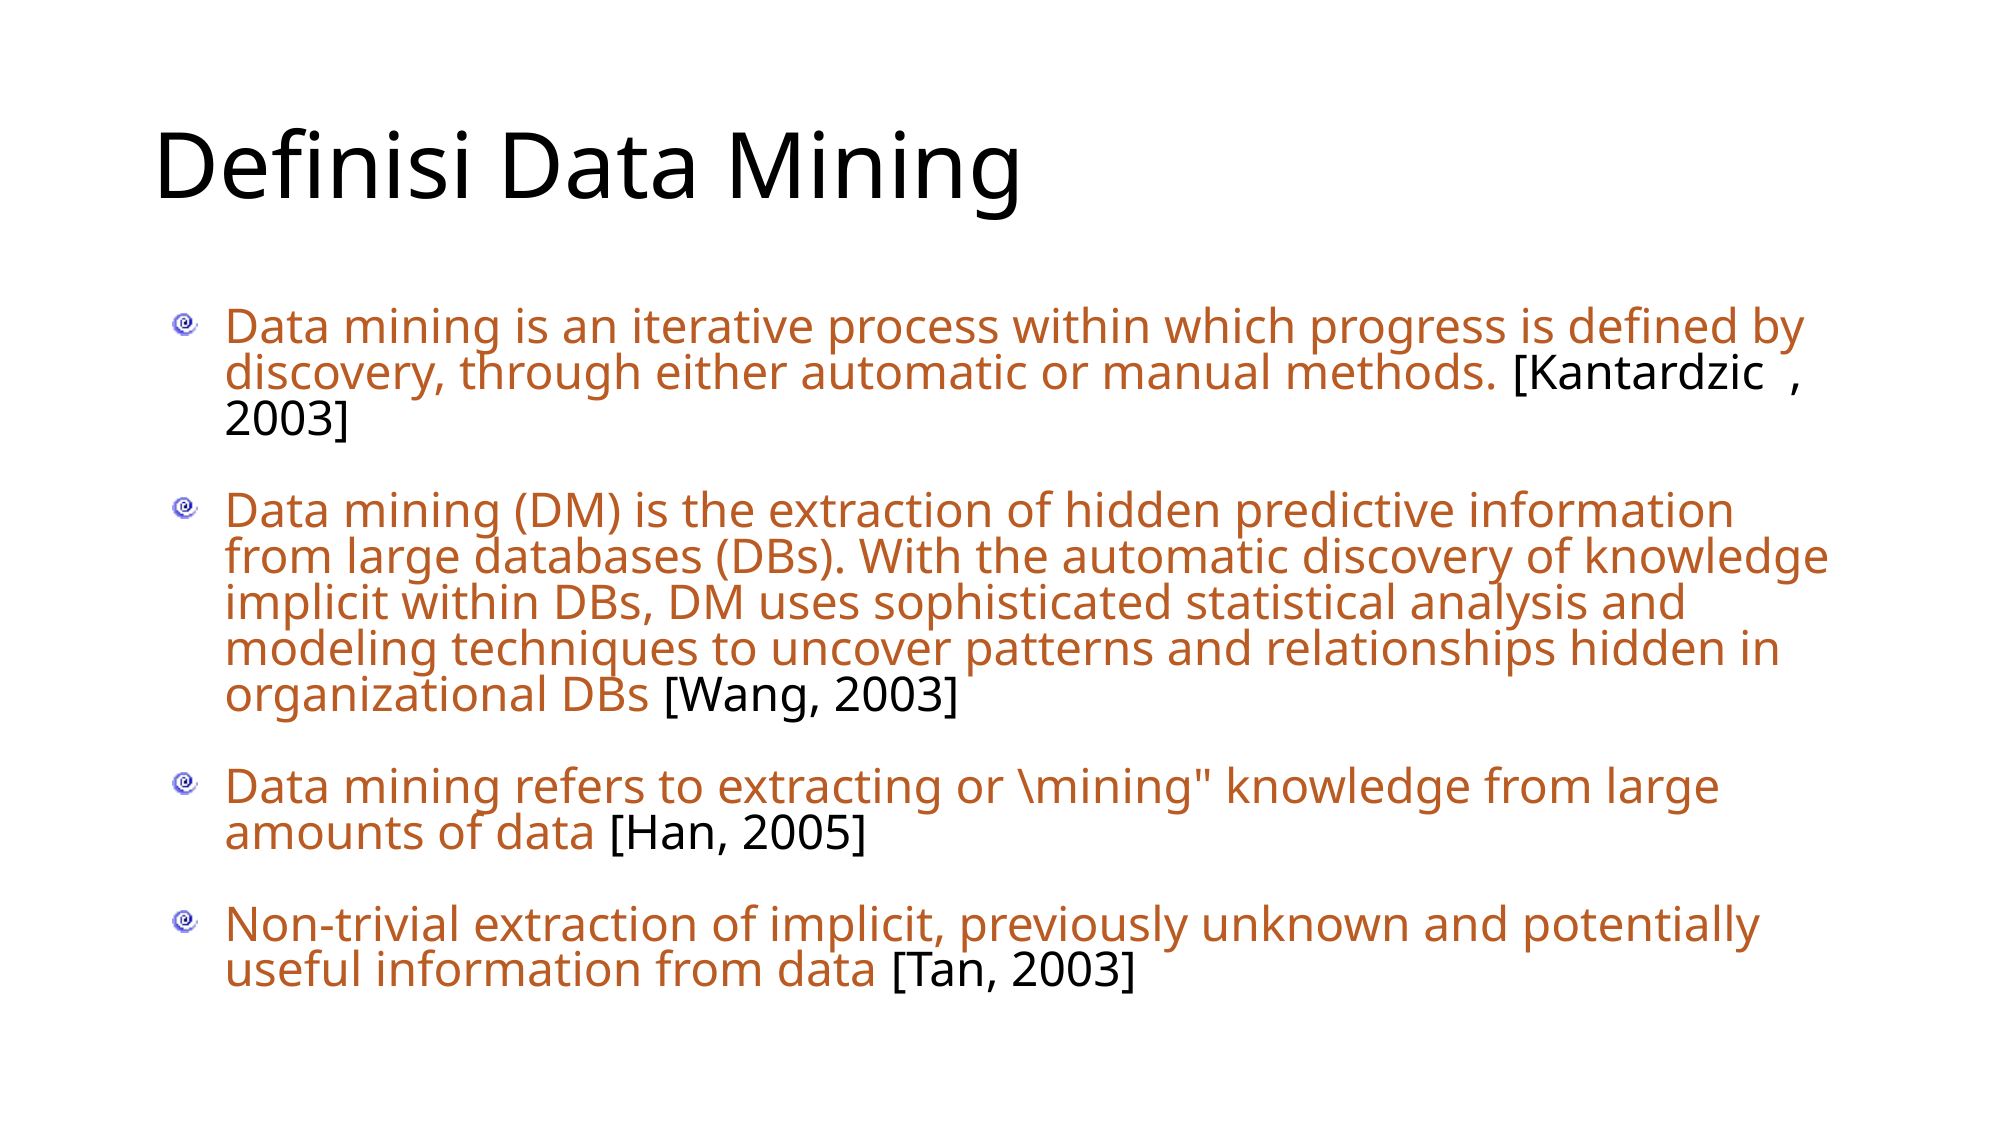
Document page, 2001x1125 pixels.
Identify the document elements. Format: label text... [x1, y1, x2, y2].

picture [172, 313, 198, 336]
picture [172, 772, 198, 795]
picture [172, 910, 198, 933]
picture [172, 497, 198, 519]
list Data mining is an iterative process within which progress is defined by discovery, through either automatic or manual methods. [Kantardzic , 2003] Data mining (DM) is the extraction of hidden predictive information from large databases (DBs). With the automatic discovery of knowledge implicit within DBs, DM uses sophisticated statistical analysis and modeling techniques to uncover patterns and relationships hidden in organizational DBs [Wang, 2003] Data mining refers to extracting or \mining" knowledge from large amounts of data [Han, 2005] Non-trivial extraction of implicit, previously unknown and potentially useful information from data [Tan, 2003] [137, 299, 1863, 1014]
title Definisi Data Mining [137, 59, 1863, 278]
